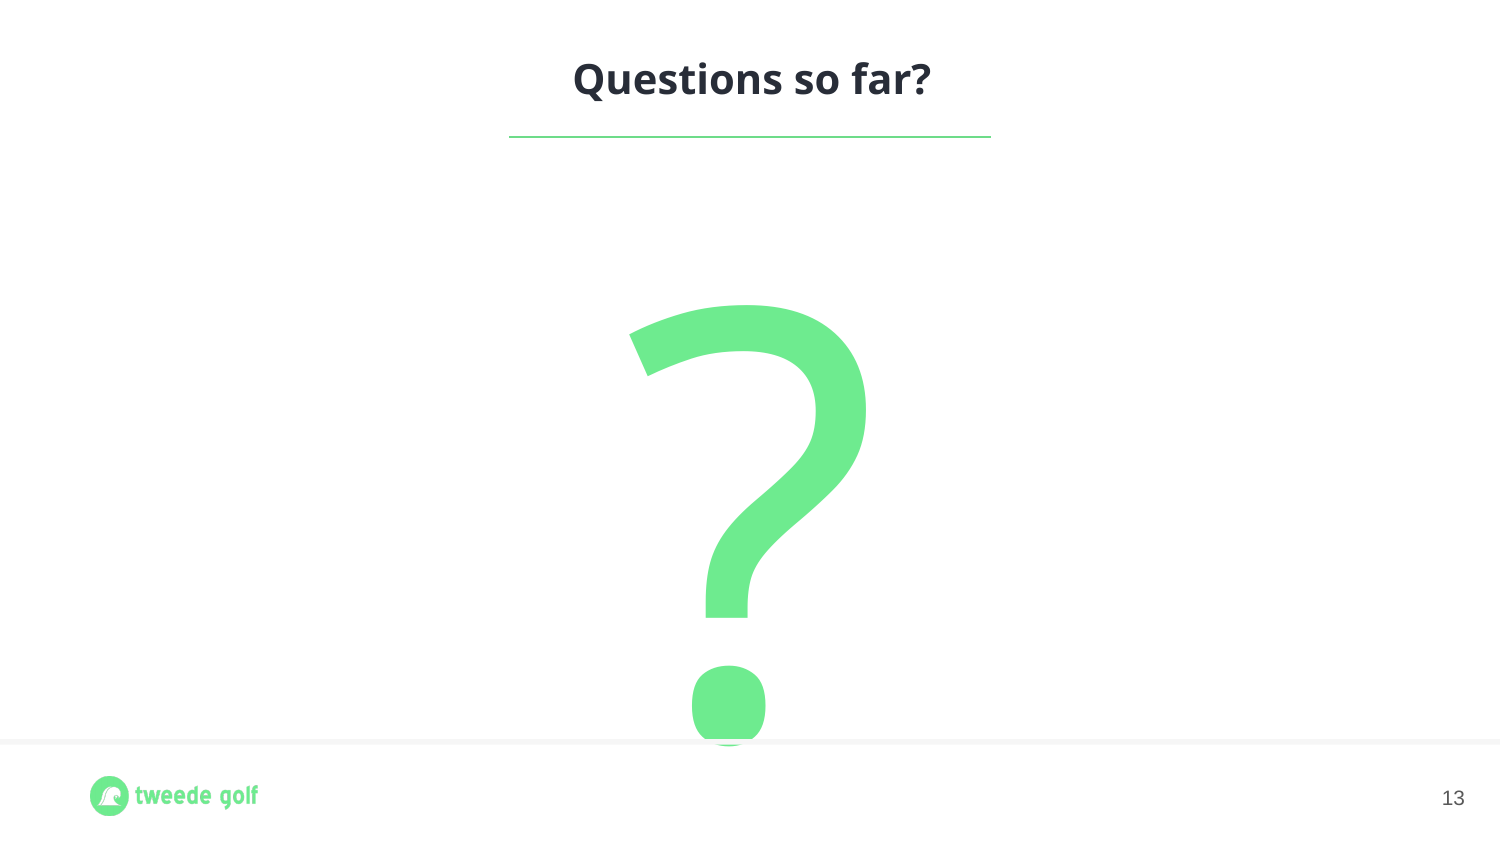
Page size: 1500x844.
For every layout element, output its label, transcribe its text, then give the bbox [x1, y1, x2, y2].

text_box Questions so far? [212, 51, 1292, 101]
slide_number 13 [1389, 764, 1480, 830]
text_box [0, 739, 1500, 745]
list ? [90, 173, 1415, 717]
picture [89, 776, 259, 816]
